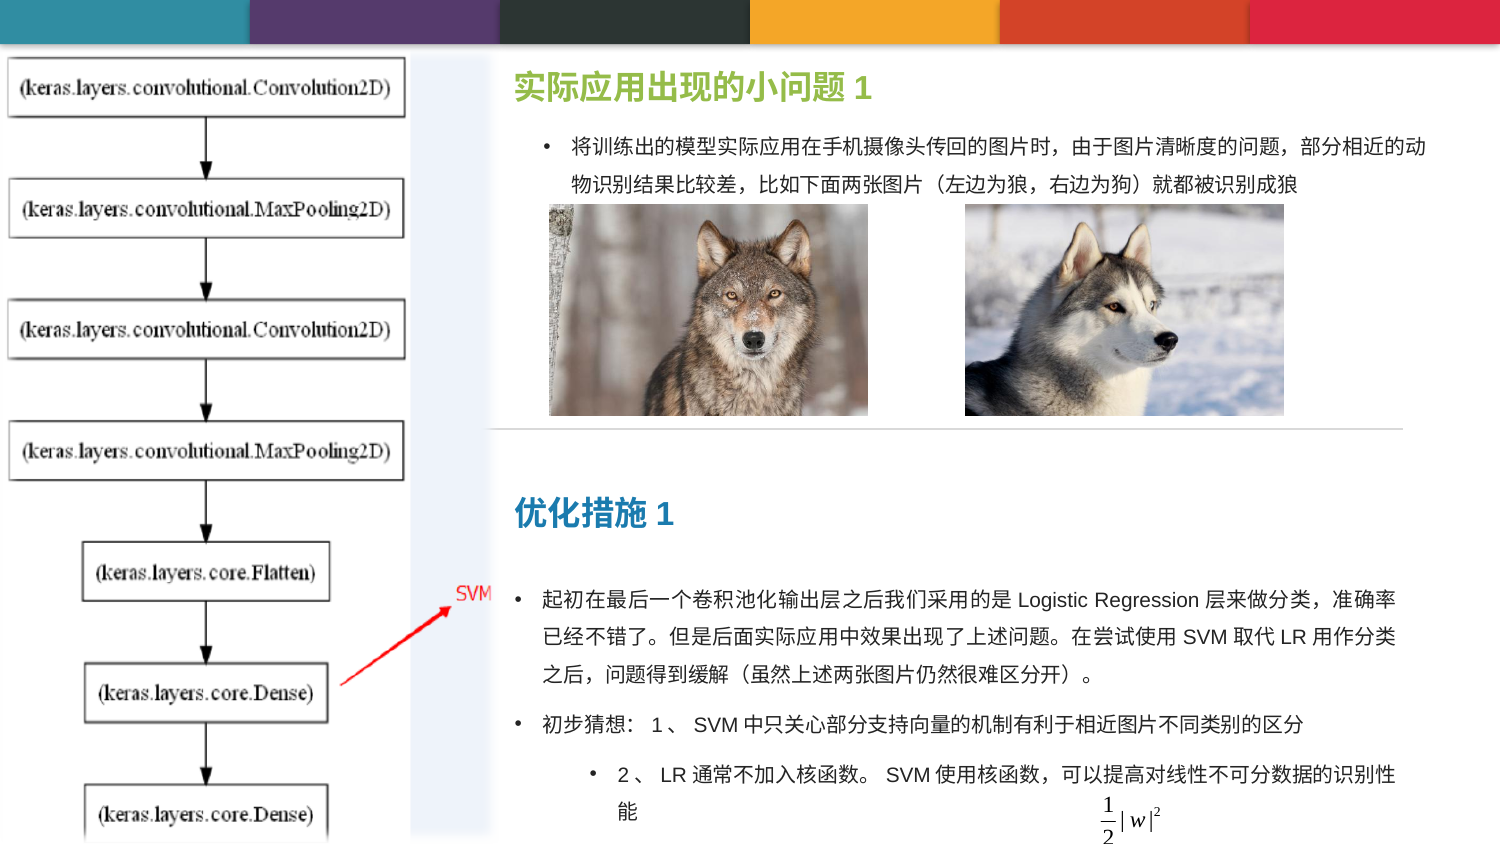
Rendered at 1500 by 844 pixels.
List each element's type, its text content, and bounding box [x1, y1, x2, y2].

text_box 实际应用出现的小问题1 [502, 58, 954, 114]
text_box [0, 0, 1500, 45]
picture [0, 43, 499, 844]
text_box 将训练出的模型实际应用在手机摄像头传回的图片时，由于图片清晰度的问题，部分相近的动物识别结果比较差，比如下面两张图片（左边为狼，右边为狗）就都被识别成狼 [527, 114, 1440, 204]
picture [549, 204, 869, 417]
picture [965, 204, 1285, 417]
text_box 优化措施1 [502, 484, 803, 539]
text_box 起初在最后一个卷积池化输出层之后我们采用的是Logistic Regression层来做分类，准确率已经不错了。但是后面实际应用中效果出现了上述问题。在尝试使用SVM取代LR用作分类之后，问题得到缓解（虽然上述两张图片仍然很难区分开）。 初步猜想：1、SVM中只关心部分支持向量的机制有利于相近图片不同类别的区分 2、LR通常不加入核函数。SVM使用核函数，可以提高对线性不可分数据的识别性能 3、（附加福利）SVM中的目标函数自带L2正则项（ ），可以顺便防止过拟合 [502, 566, 1412, 844]
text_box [1097, 790, 1165, 844]
